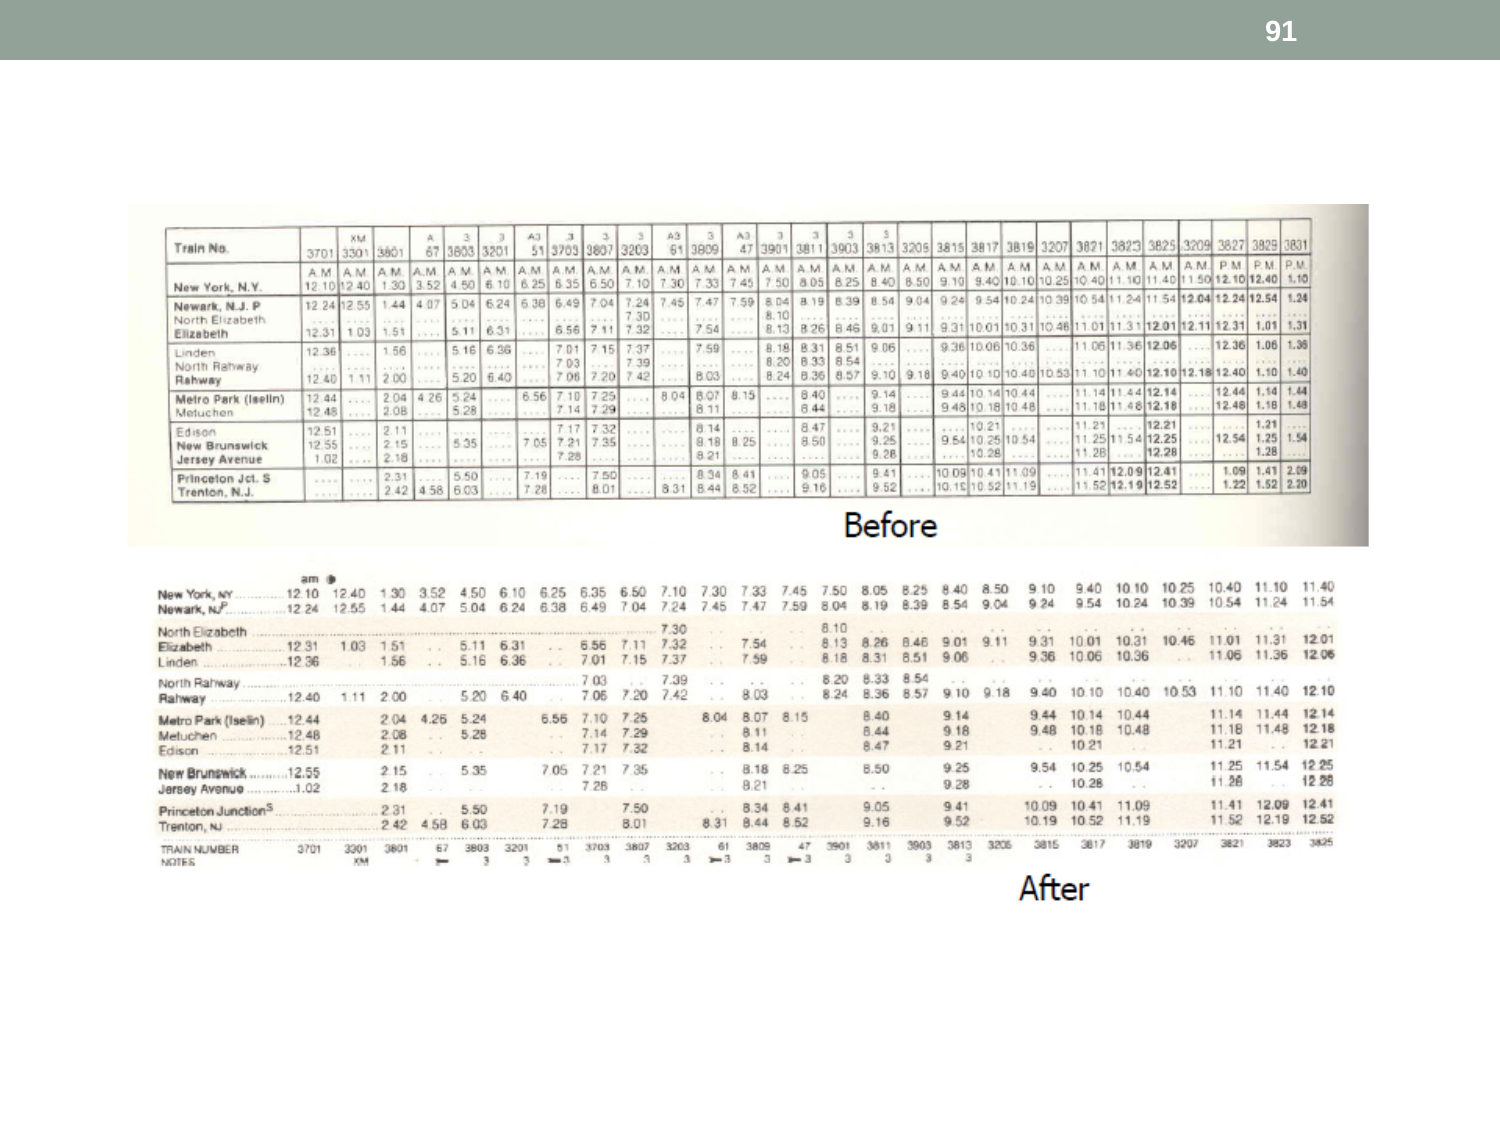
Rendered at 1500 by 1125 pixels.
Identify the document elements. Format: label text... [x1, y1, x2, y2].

slide_number 91 [1250, 3, 1425, 57]
picture [120, 204, 1380, 921]
